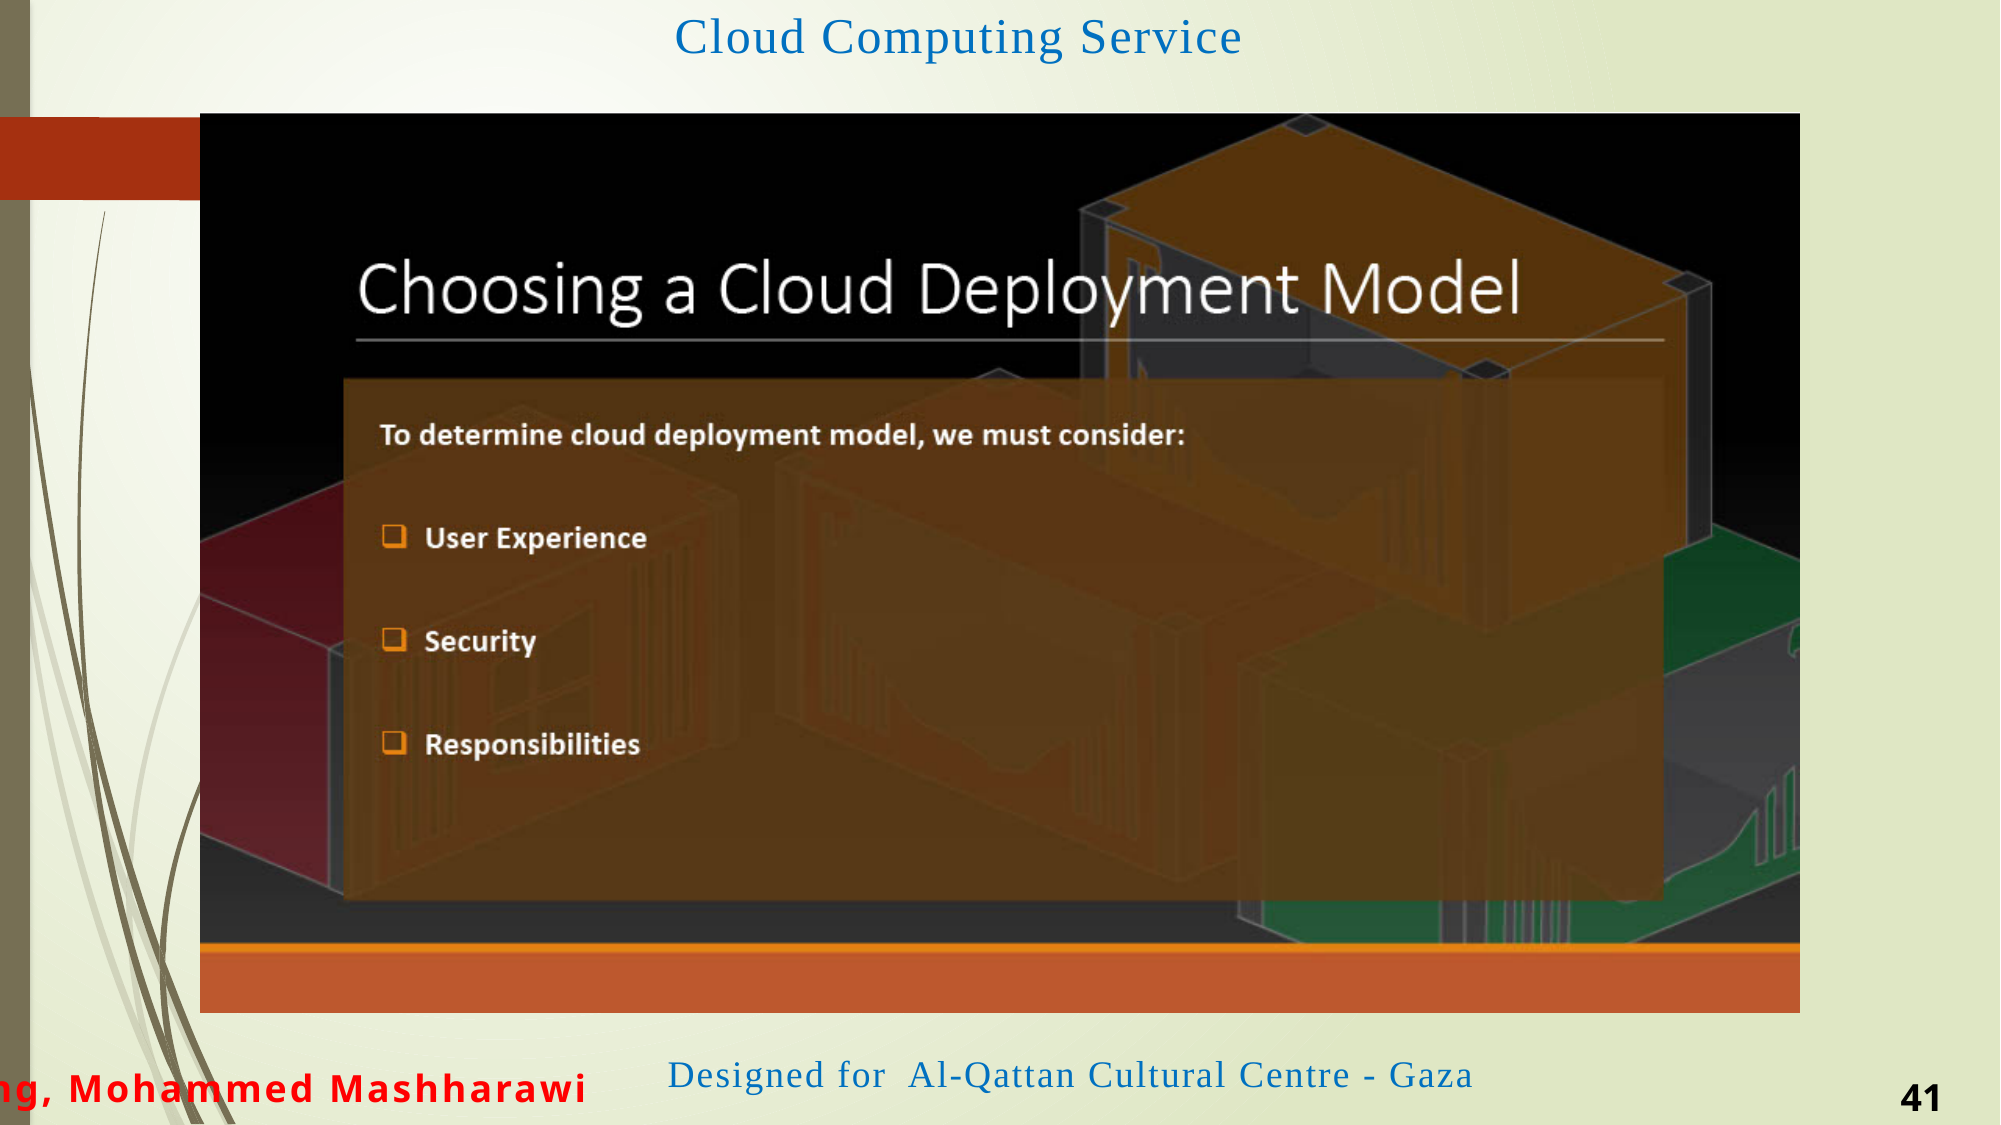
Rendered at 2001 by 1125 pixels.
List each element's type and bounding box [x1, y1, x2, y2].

picture [199, 112, 1801, 1013]
